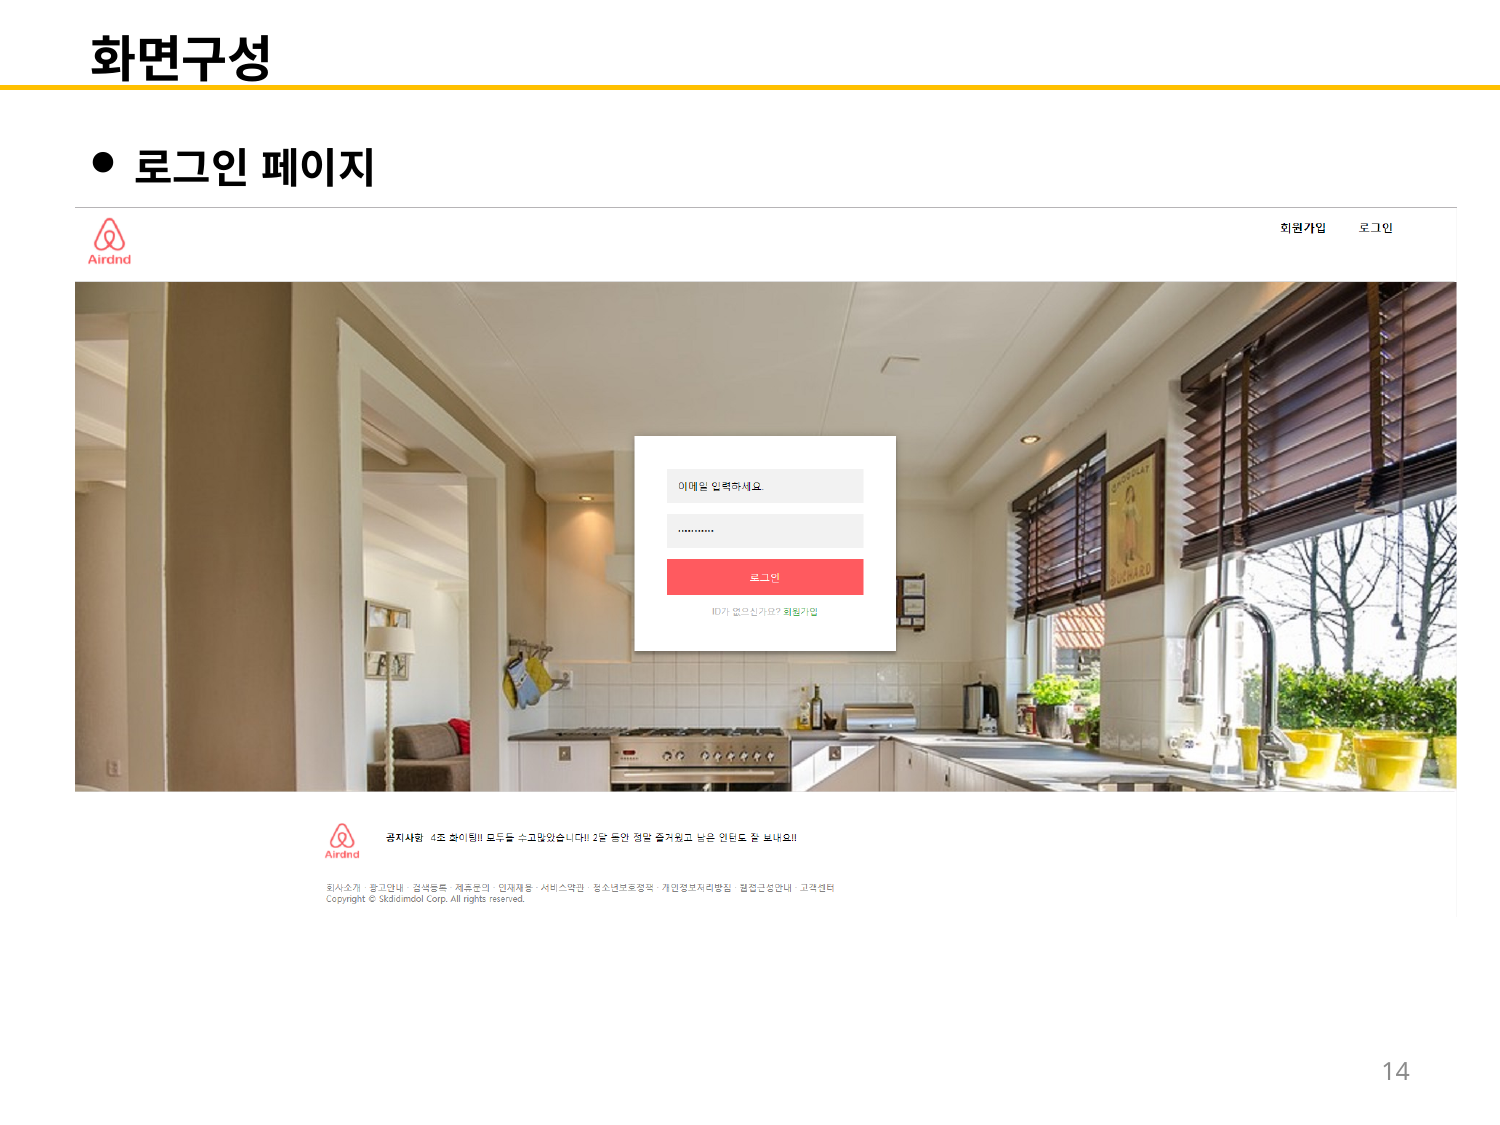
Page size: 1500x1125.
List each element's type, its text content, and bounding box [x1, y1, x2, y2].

slide_number 14 [1074, 1060, 1425, 1103]
title 화면구성 [75, 7, 1425, 79]
text_box 로그인 페이지 [74, 134, 1500, 1060]
picture [74, 207, 1457, 917]
